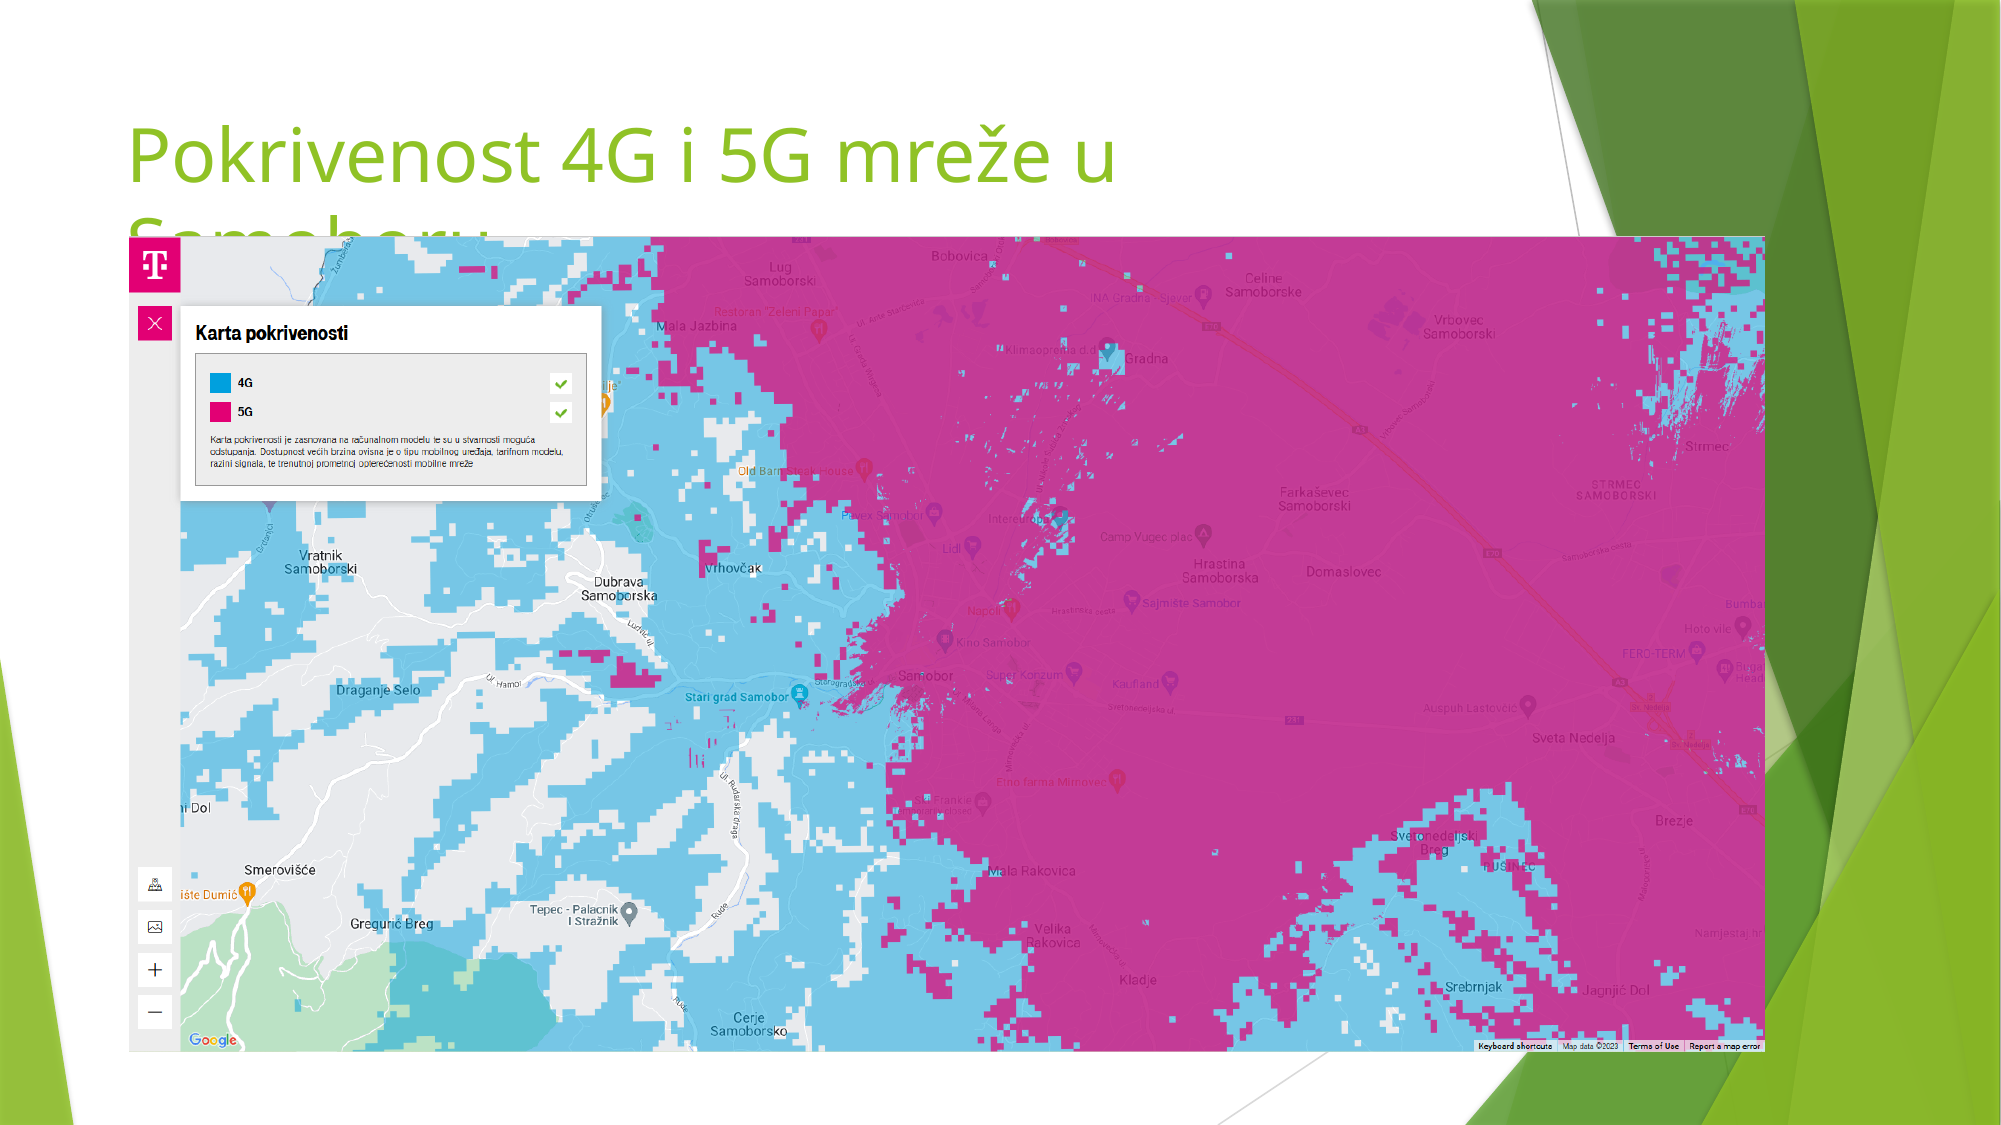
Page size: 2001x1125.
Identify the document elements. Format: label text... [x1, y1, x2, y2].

title Pokrivenost 4G i 5G mreže u Samoboru [111, 99, 1522, 317]
picture [128, 235, 1766, 1053]
